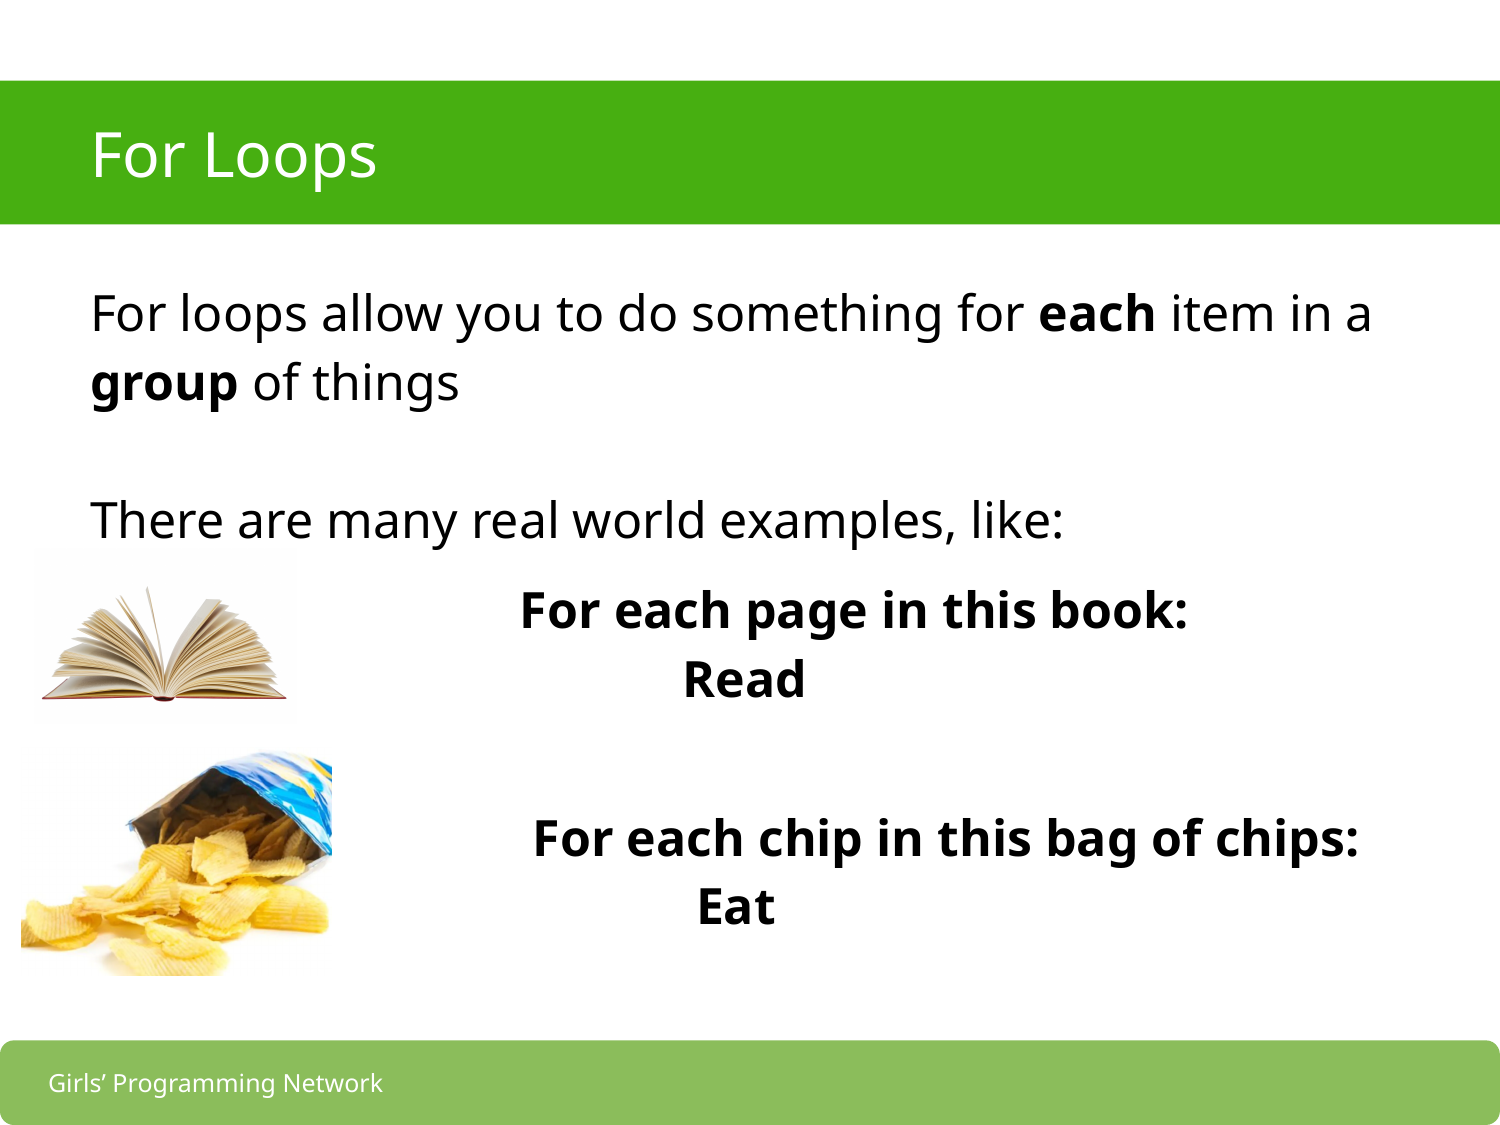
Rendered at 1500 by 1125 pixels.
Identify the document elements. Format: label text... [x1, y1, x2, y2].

list For loops allow you to do something for each item in a group of things There are many real world examples, like: For each page in this book: Read For each chip in this bag of chips: Eat [75, 257, 1425, 867]
title For Loops [75, 80, 1425, 225]
picture [34, 548, 297, 725]
picture [21, 746, 332, 977]
